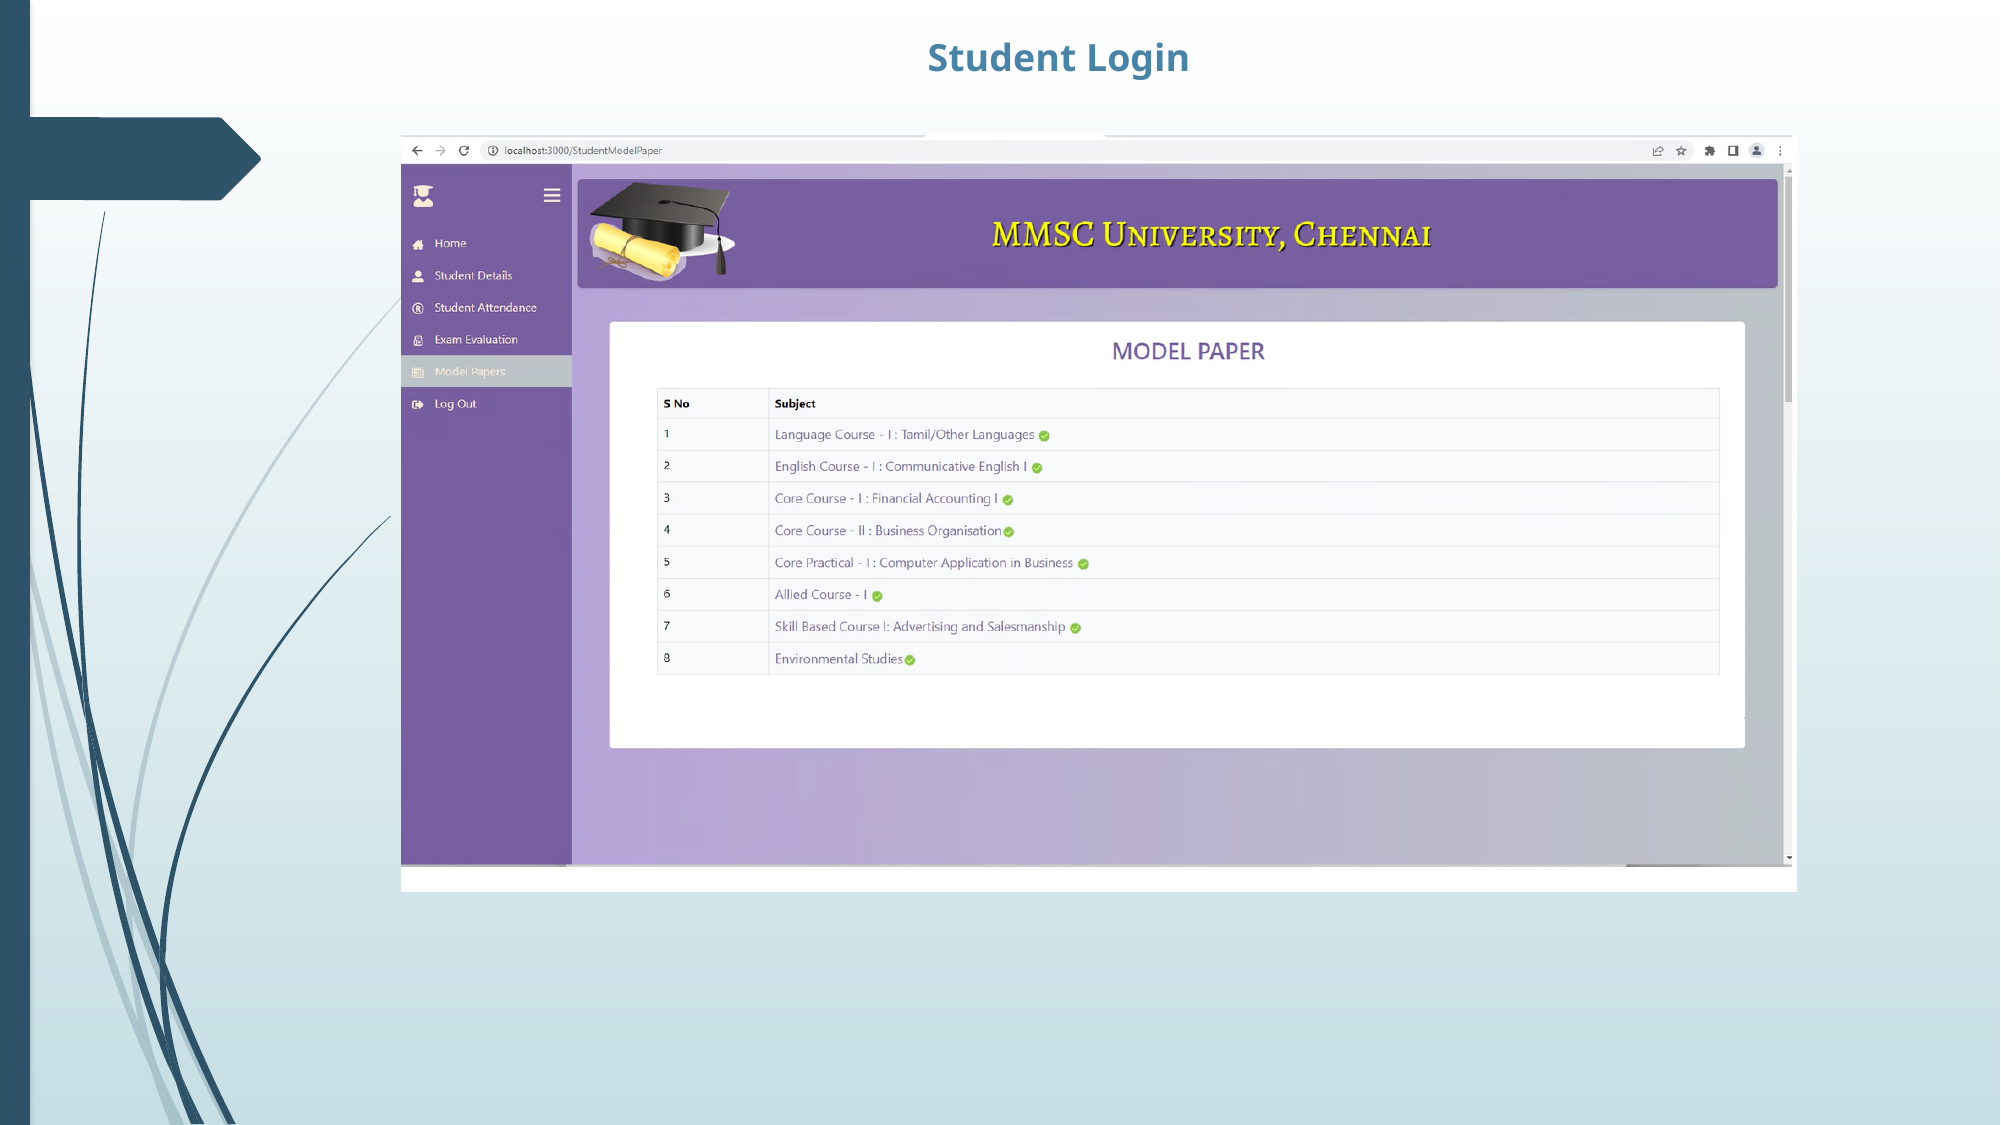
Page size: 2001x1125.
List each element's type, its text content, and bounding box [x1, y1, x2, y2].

picture [400, 135, 1798, 892]
list Student Login [231, 26, 1888, 1036]
